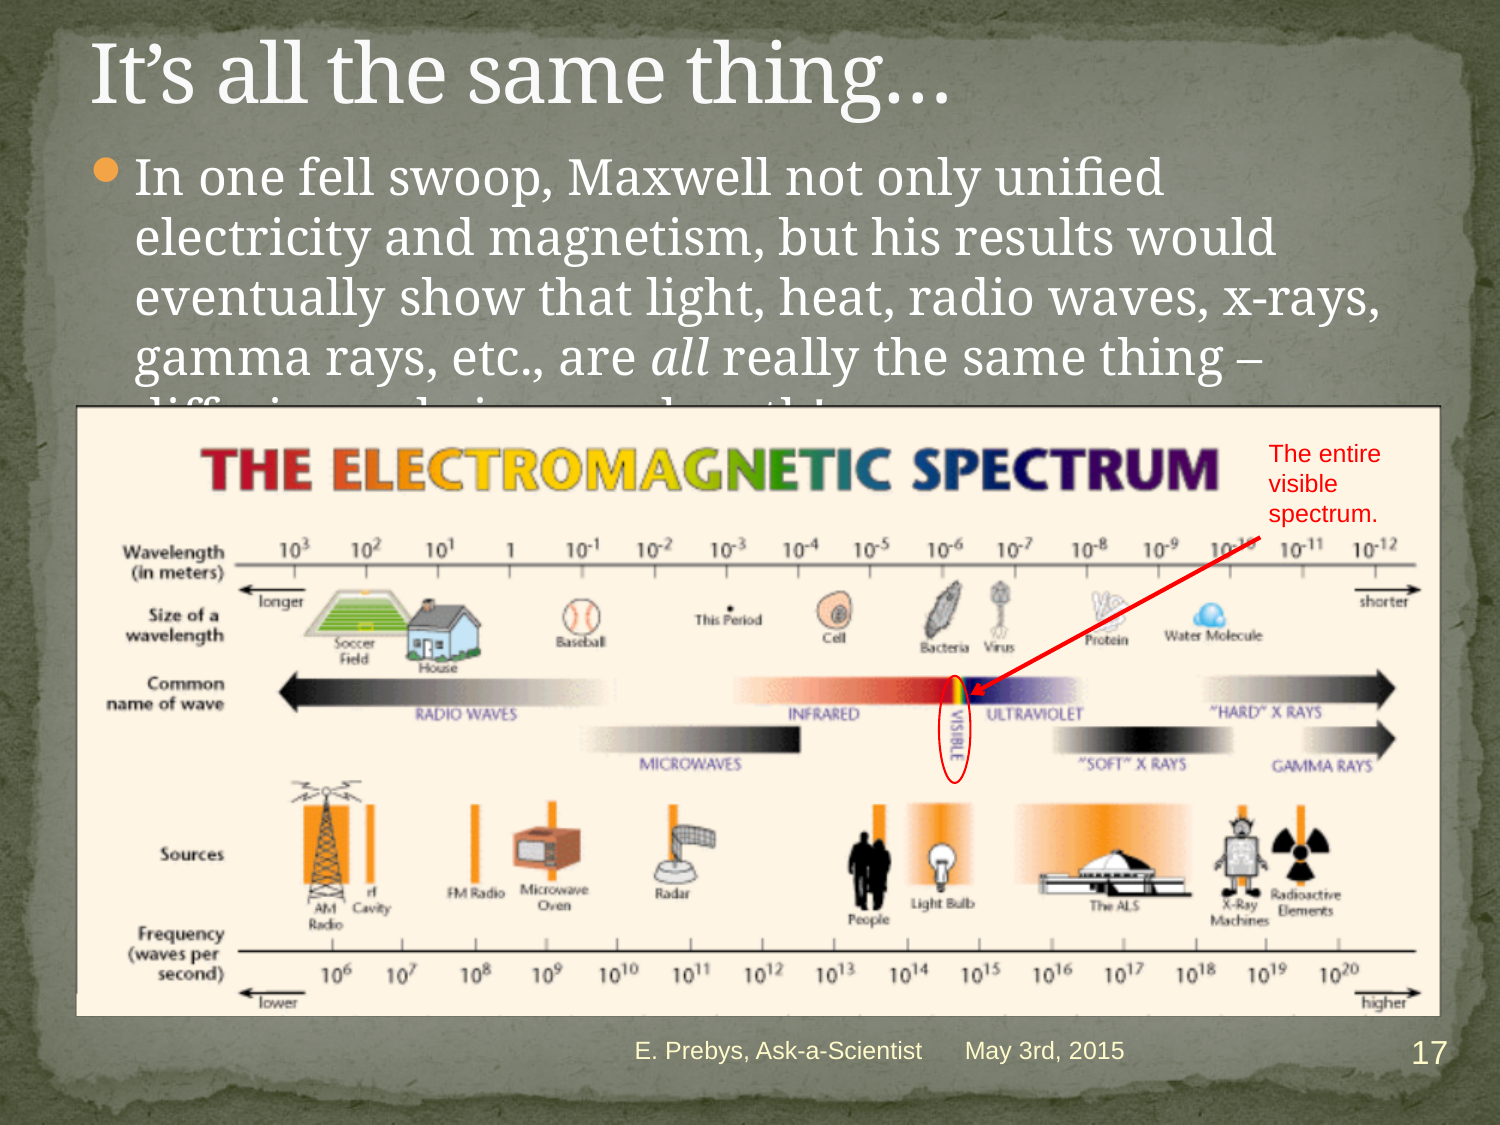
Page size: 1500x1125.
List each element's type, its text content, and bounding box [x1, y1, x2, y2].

picture [76, 405, 1443, 1017]
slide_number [950, 1026, 1375, 1081]
title It’s all the same thing… [74, 24, 1425, 128]
footer E. Prebys, Ask-a-Scientist [350, 1026, 938, 1081]
list In one fell swoop, Maxwell not only unified electricity and magnetism, but his results would eventually show that light, heat, radio waves, x-rays, gamma rays, etc., are all really the same thing – differing only in wavelength! [74, 137, 1426, 397]
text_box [972, 539, 1259, 693]
slide_number 17 [1379, 1014, 1480, 1089]
